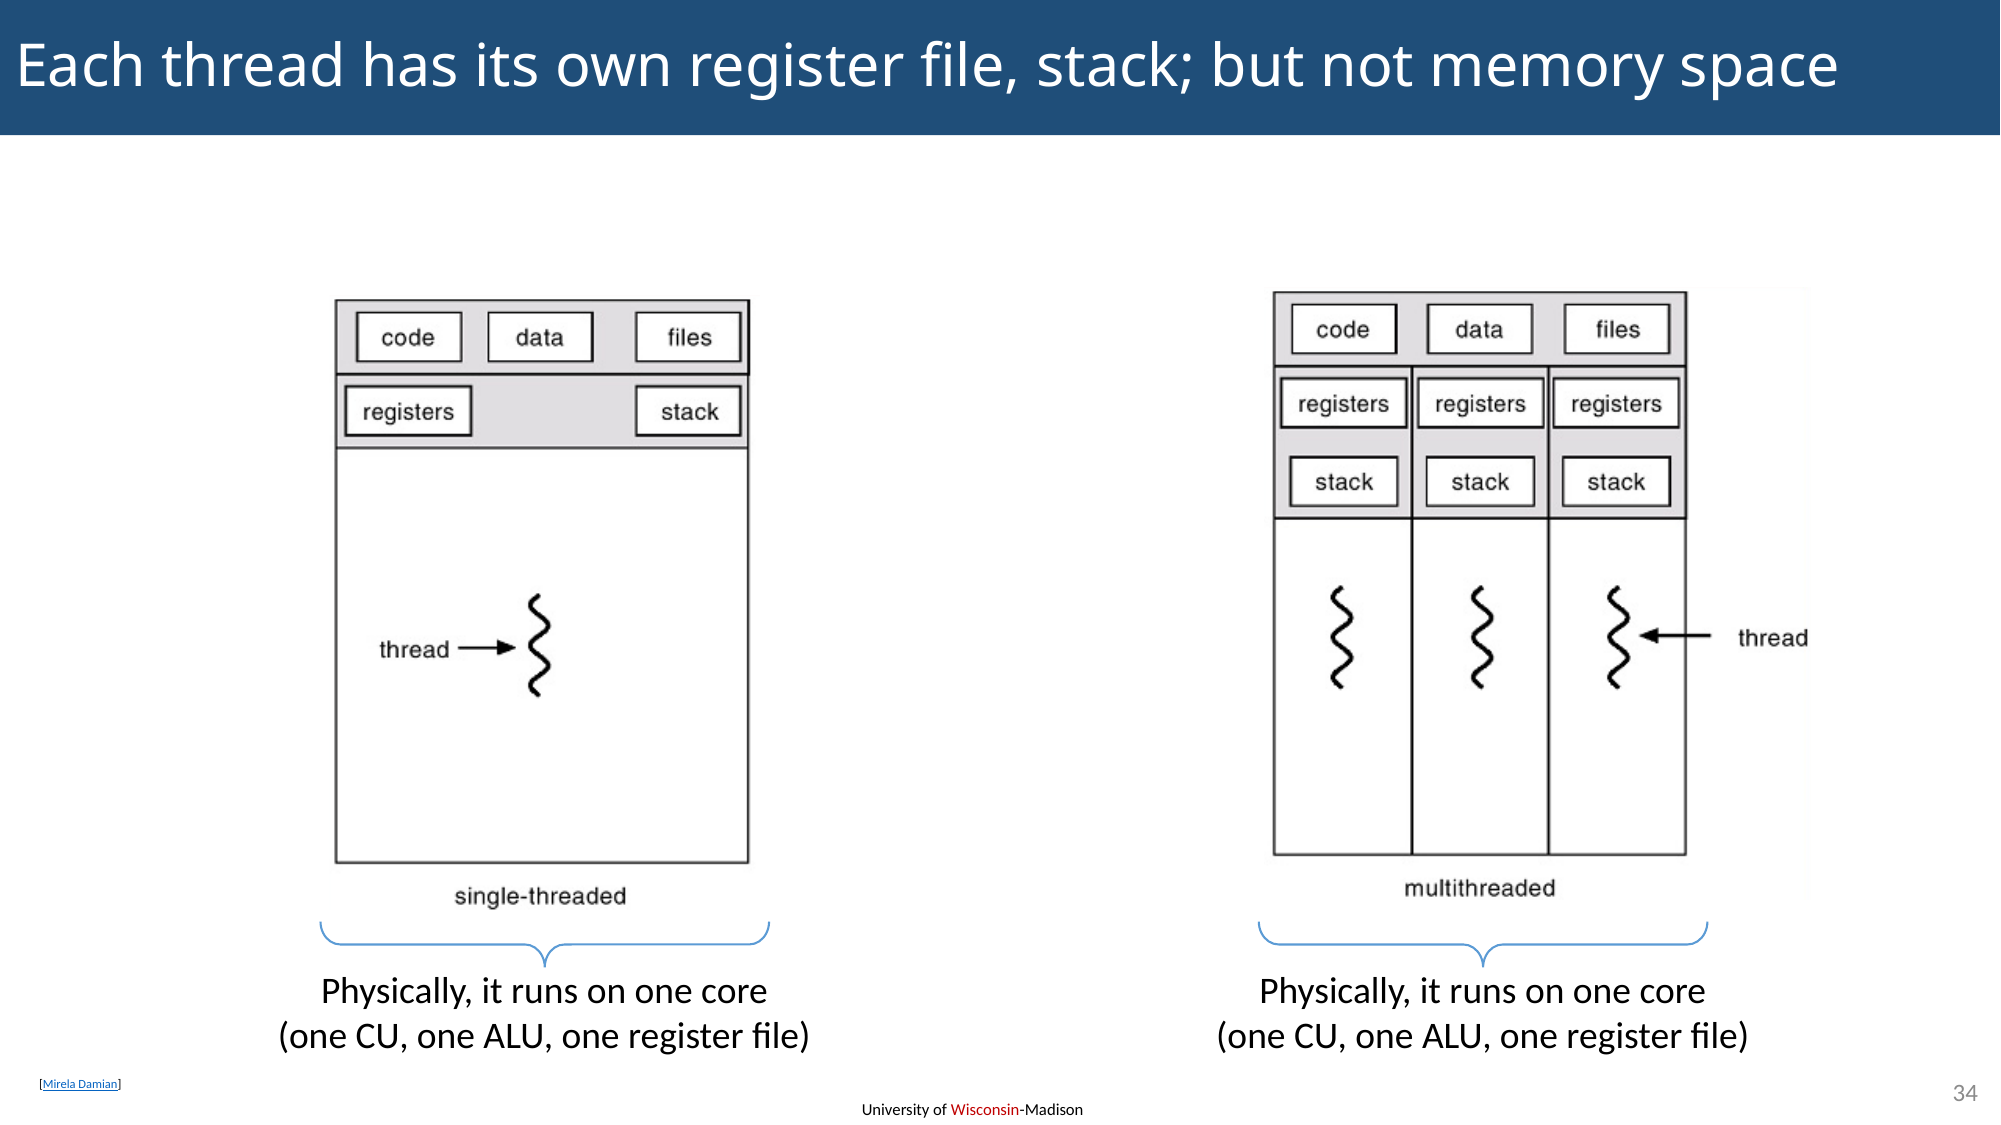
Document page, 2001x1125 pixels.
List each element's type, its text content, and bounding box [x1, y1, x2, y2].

picture [329, 295, 760, 910]
text_box Physically, it runs on one core (one CU, one ALU, one register file) [252, 958, 837, 1063]
title Each thread has its own register file, stack; but not memory space [0, 0, 2000, 136]
text_box Physically, it runs on one core (one CU, one ALU, one register file) [1190, 958, 1776, 1063]
text_box [319, 921, 770, 958]
slide_number 34 [1879, 1069, 1994, 1114]
picture [1263, 287, 1811, 900]
text_box [1258, 921, 1708, 958]
